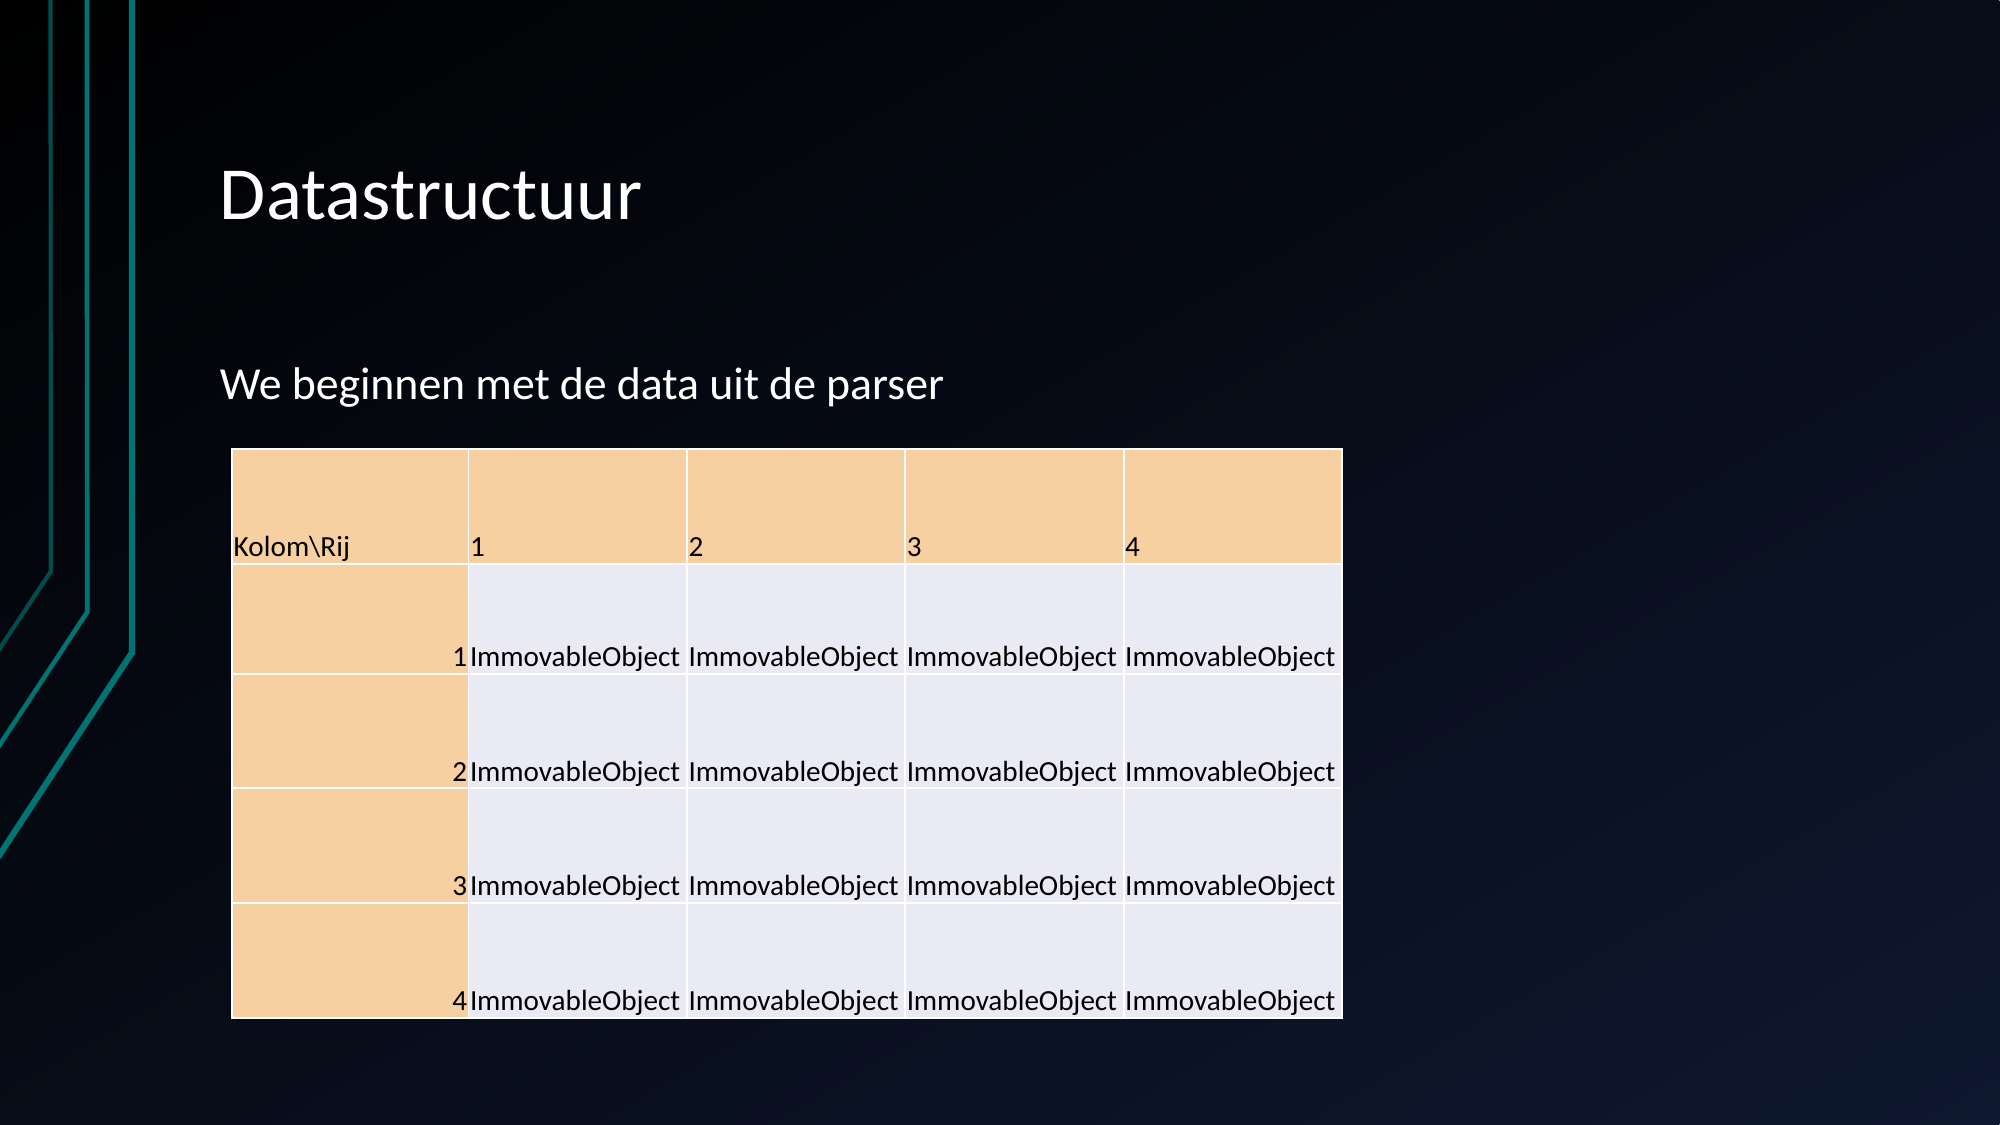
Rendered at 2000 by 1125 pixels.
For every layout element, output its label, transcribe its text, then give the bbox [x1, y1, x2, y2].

table_cell ImmovableObject [1125, 675, 1341, 787]
table_header 3 [906, 450, 1123, 563]
table_cell ImmovableObject [688, 565, 904, 673]
table_cell ImmovableObject [906, 565, 1123, 673]
table_header 1 [469, 450, 686, 563]
table_cell ImmovableObject [688, 789, 904, 902]
table_cell ImmovableObject [469, 904, 686, 1017]
table_cell 1 [233, 565, 468, 673]
table_header 2 [688, 450, 904, 563]
table_cell 3 [233, 789, 468, 902]
table_cell ImmovableObject [1125, 565, 1341, 673]
table_cell ImmovableObject [688, 904, 904, 1017]
title Datastructuur [199, 45, 1900, 217]
table_header Kolom\Rij [233, 450, 468, 563]
table_cell 4 [233, 904, 468, 1017]
text_box We beginnen met de data uit de parser [199, 217, 1900, 418]
table_cell ImmovableObject [688, 675, 904, 787]
table_header 4 [1125, 450, 1341, 563]
table_cell ImmovableObject [906, 789, 1123, 902]
table_cell 2 [233, 675, 468, 787]
table_cell ImmovableObject [906, 904, 1123, 1017]
table_cell ImmovableObject [906, 675, 1123, 787]
table_cell ImmovableObject [469, 565, 686, 673]
table_cell ImmovableObject [469, 675, 686, 787]
table_cell ImmovableObject [1125, 789, 1341, 902]
table_cell ImmovableObject [1125, 904, 1341, 1017]
table_cell ImmovableObject [469, 789, 686, 902]
